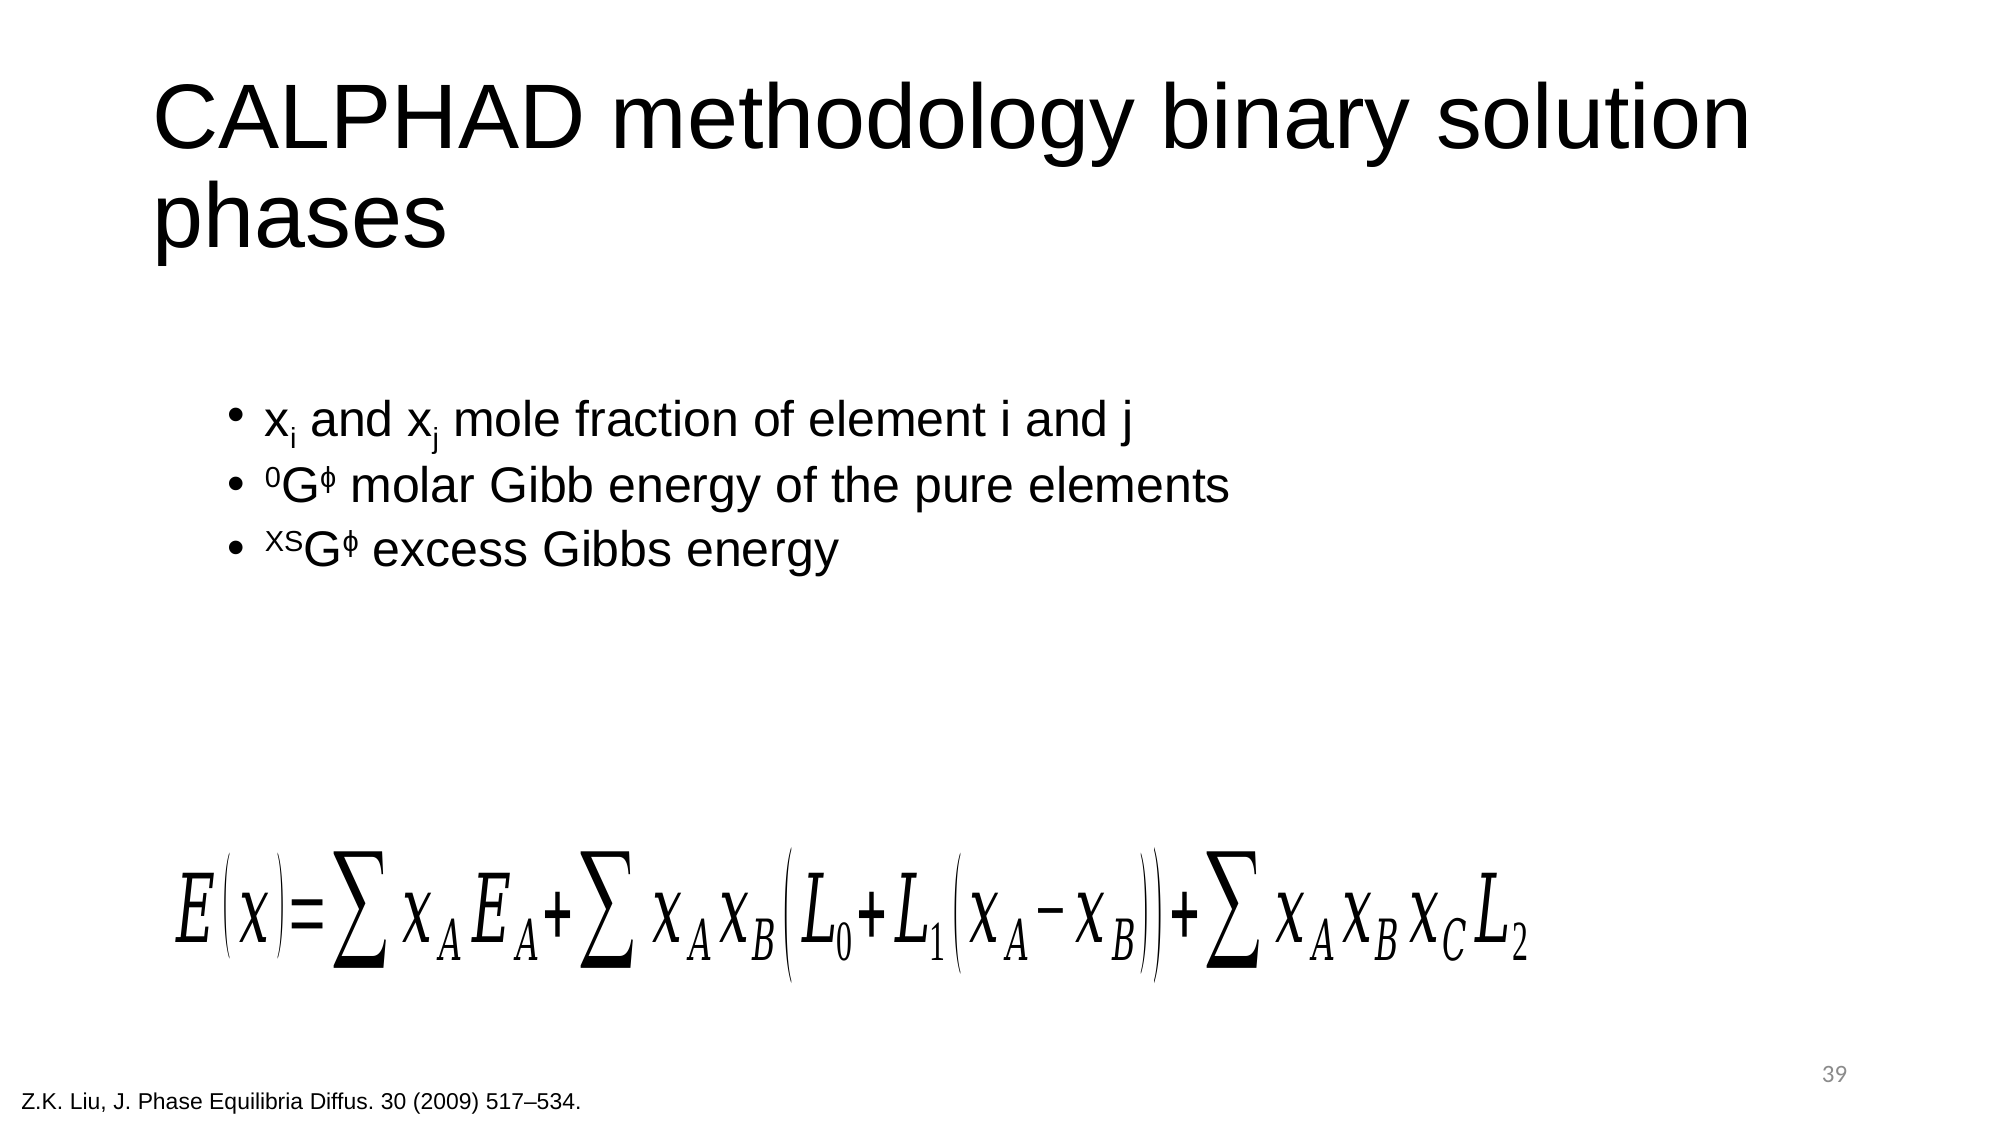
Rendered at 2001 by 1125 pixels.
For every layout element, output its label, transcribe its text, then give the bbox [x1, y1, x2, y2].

text_box Z.K. Liu, J. Phase Equilibria Diffus. 30 (2009) 517–534. [0, 1079, 1572, 1122]
title CALPHAD methodology binary solution phases [137, 59, 1863, 278]
slide_number 39 [1412, 1042, 1863, 1103]
